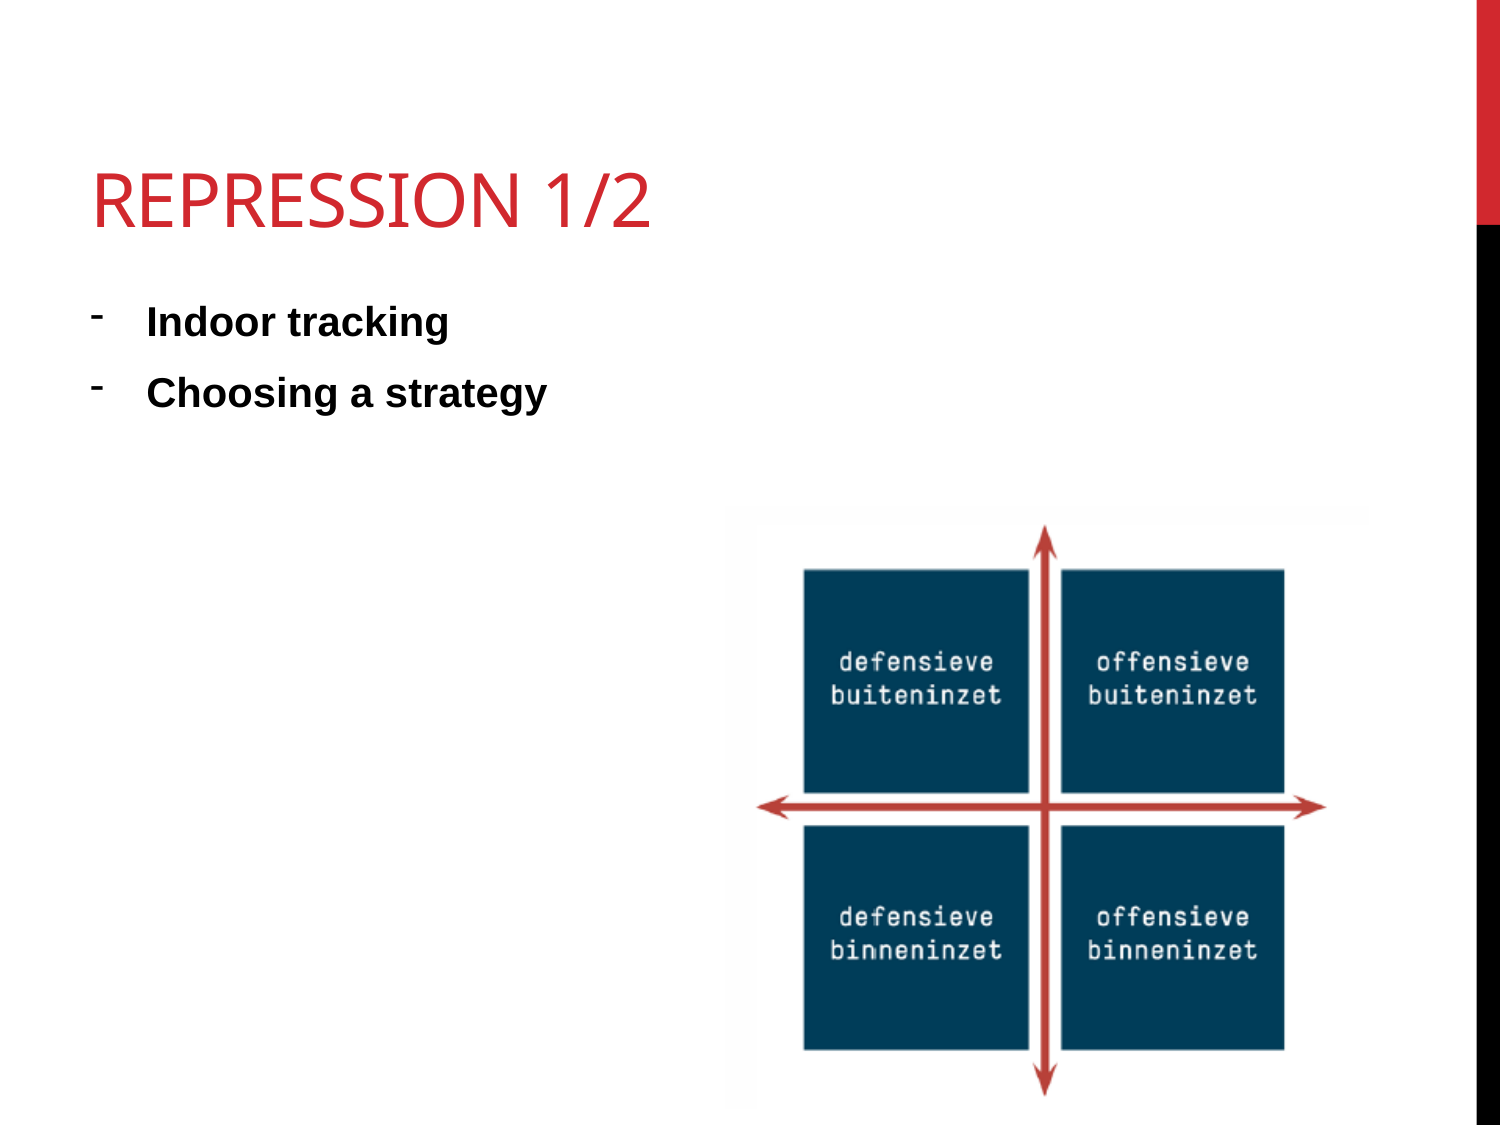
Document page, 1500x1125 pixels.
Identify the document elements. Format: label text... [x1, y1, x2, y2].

list Indoor tracking Choosing a strategy [75, 287, 1325, 1005]
picture [724, 506, 1370, 1109]
title Repression 1/2 [75, 25, 1025, 250]
